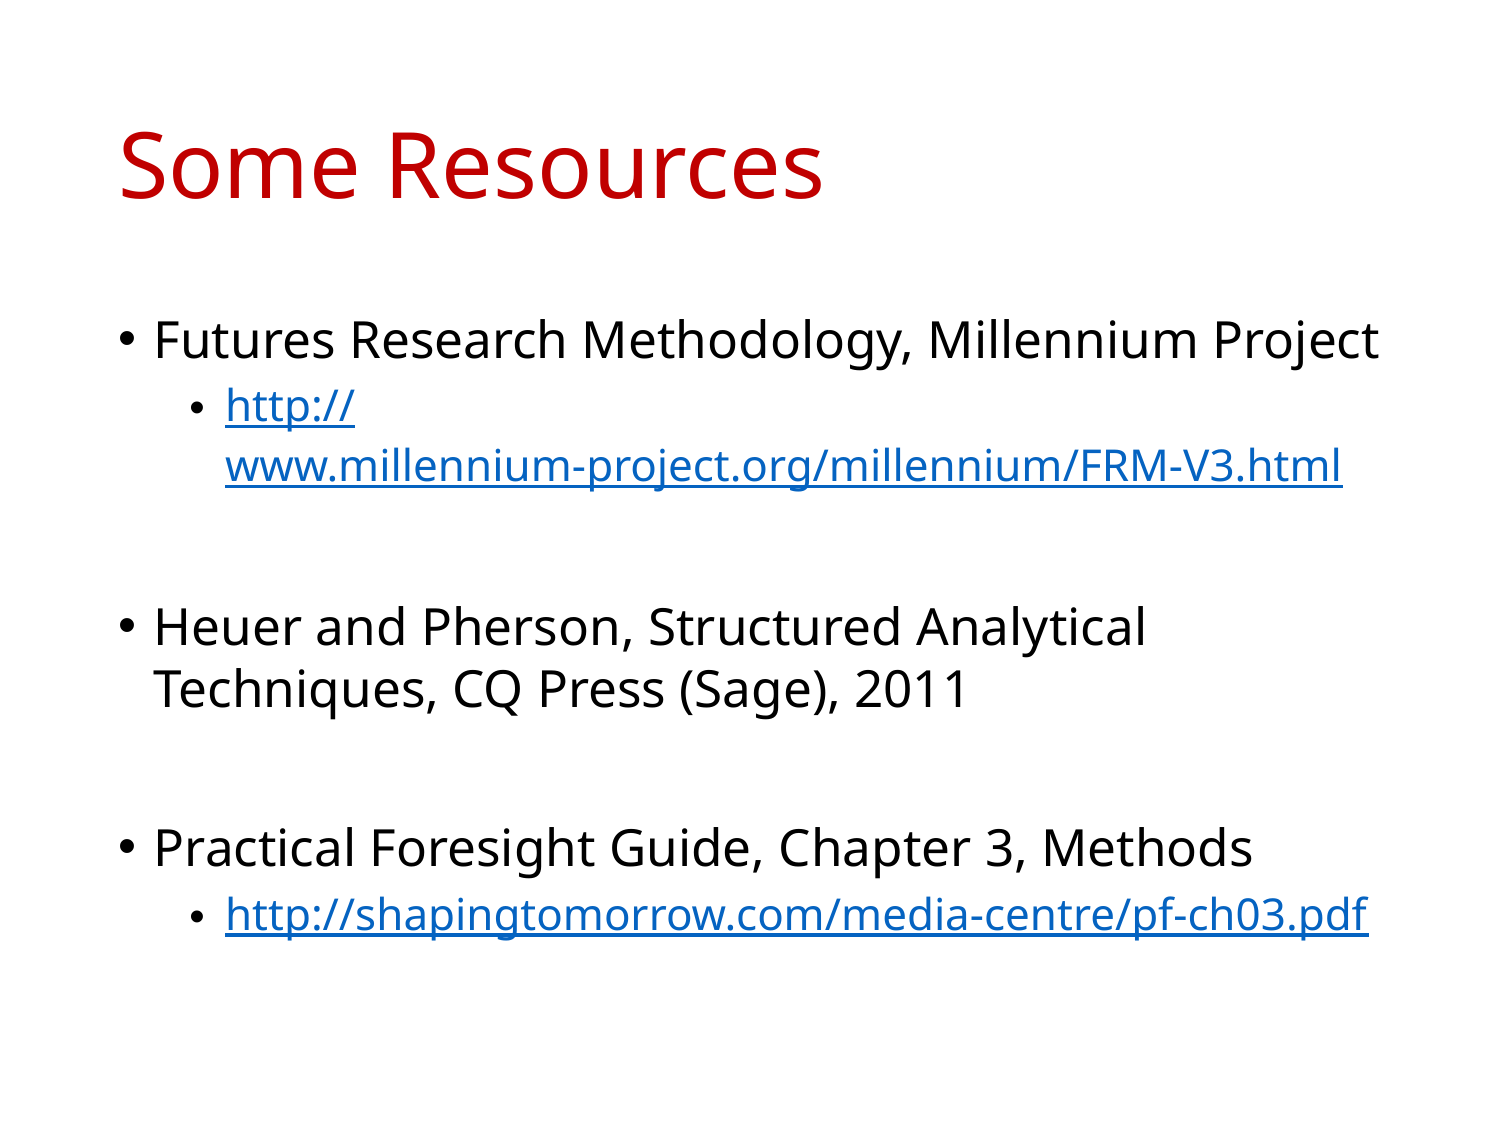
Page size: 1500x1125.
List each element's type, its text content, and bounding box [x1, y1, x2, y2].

list Futures Research Methodology, Millennium Project http://www.millennium-project.org/millennium/FRM-V3.html Heuer and Pherson, Structured Analytical Techniques, CQ Press (Sage), 2011 Practical Foresight Guide, Chapter 3, Methods http://shapingtomorrow.com/media-centre/pf-ch03.pdf [103, 299, 1397, 1014]
title Some Resources [103, 59, 1397, 278]
